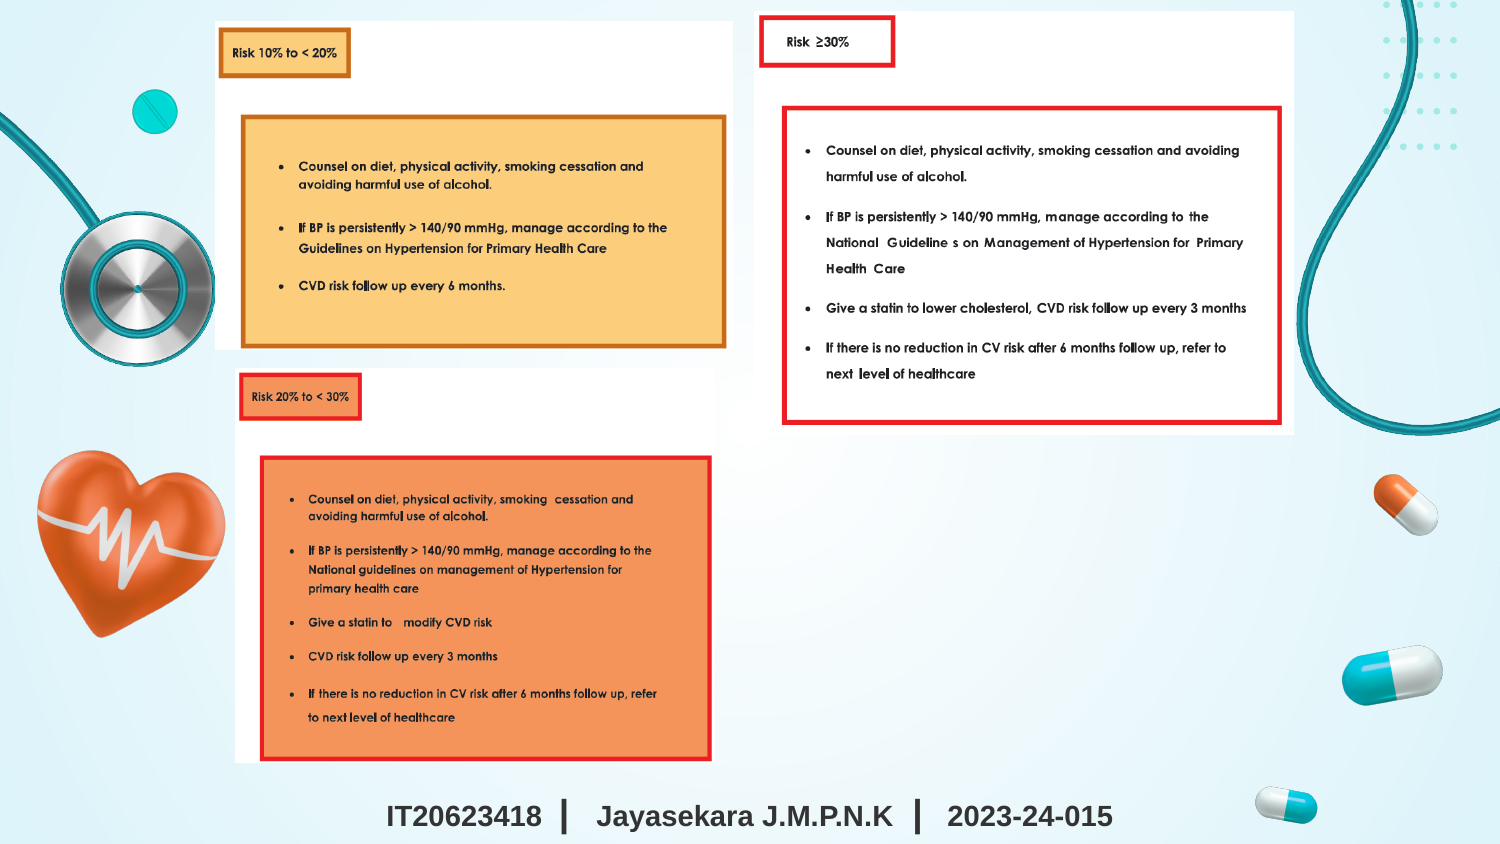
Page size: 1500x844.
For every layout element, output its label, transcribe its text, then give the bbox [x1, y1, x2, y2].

picture [1251, 765, 1326, 836]
picture [1353, 454, 1459, 555]
picture [0, 368, 716, 764]
text_box IT20623418 | Jayasekara J.M.P.N.K | 2023-24-015 [189, 780, 1311, 844]
picture [0, 3, 733, 367]
picture [1327, 610, 1459, 736]
picture [754, 0, 1500, 436]
